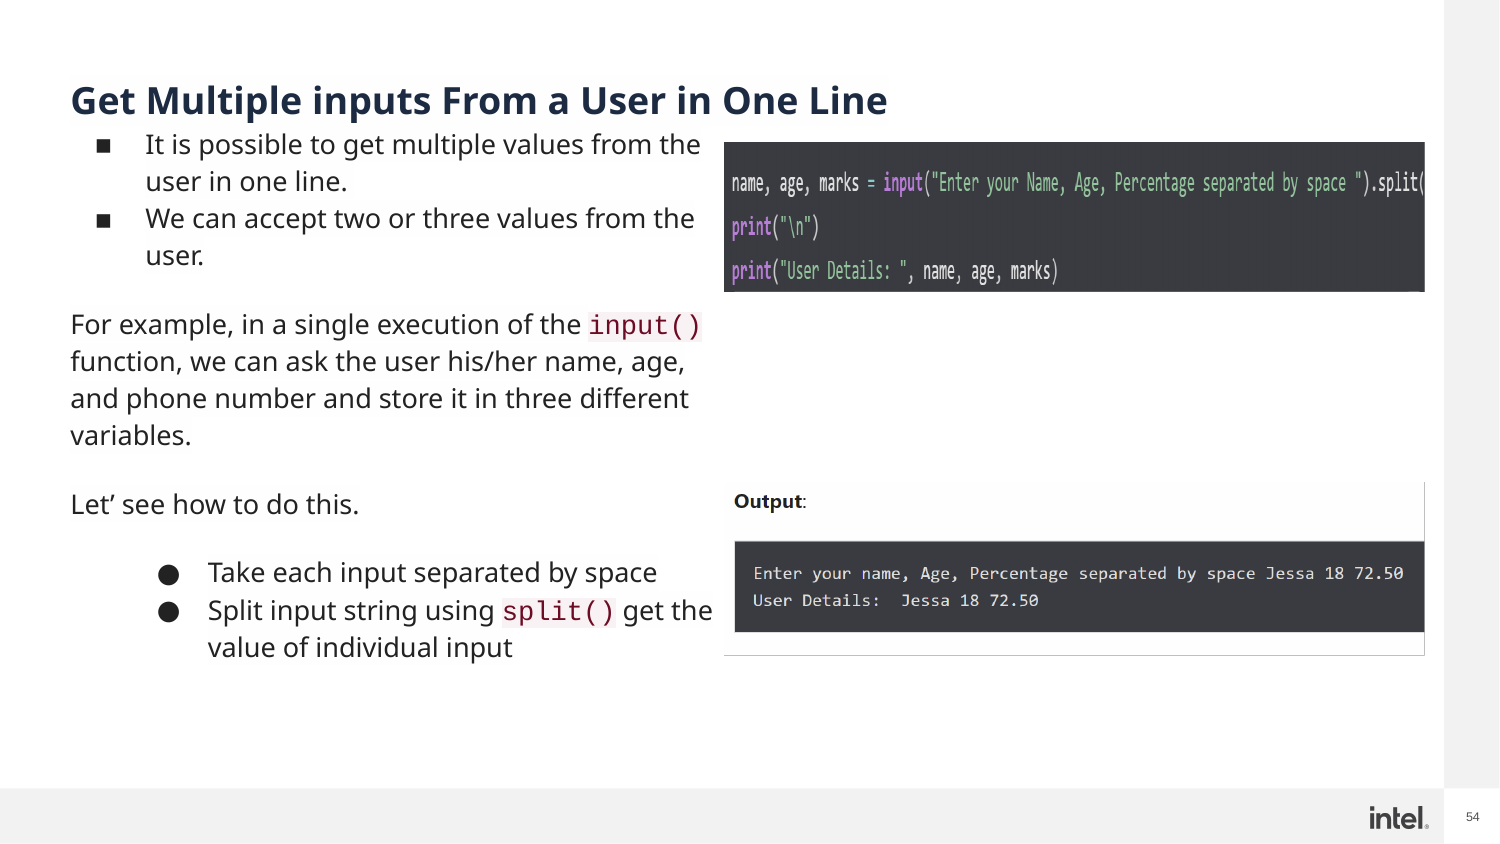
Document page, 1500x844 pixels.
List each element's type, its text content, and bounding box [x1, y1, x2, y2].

picture [723, 482, 1425, 657]
title Get Multiple inputs From a User in One Line [70, 70, 1425, 143]
picture [723, 142, 1425, 292]
list It is possible to get multiple values from the user in one line. We can accept two or three values from the user. For example, in a single execution of the input() function, we can ask the user his/her name, age, and phone number and store it in three different variables. Let’ see how to do this. Take each input separated by space Split input string using split() get the value of individual input [70, 122, 721, 770]
picture [1370, 806, 1429, 829]
